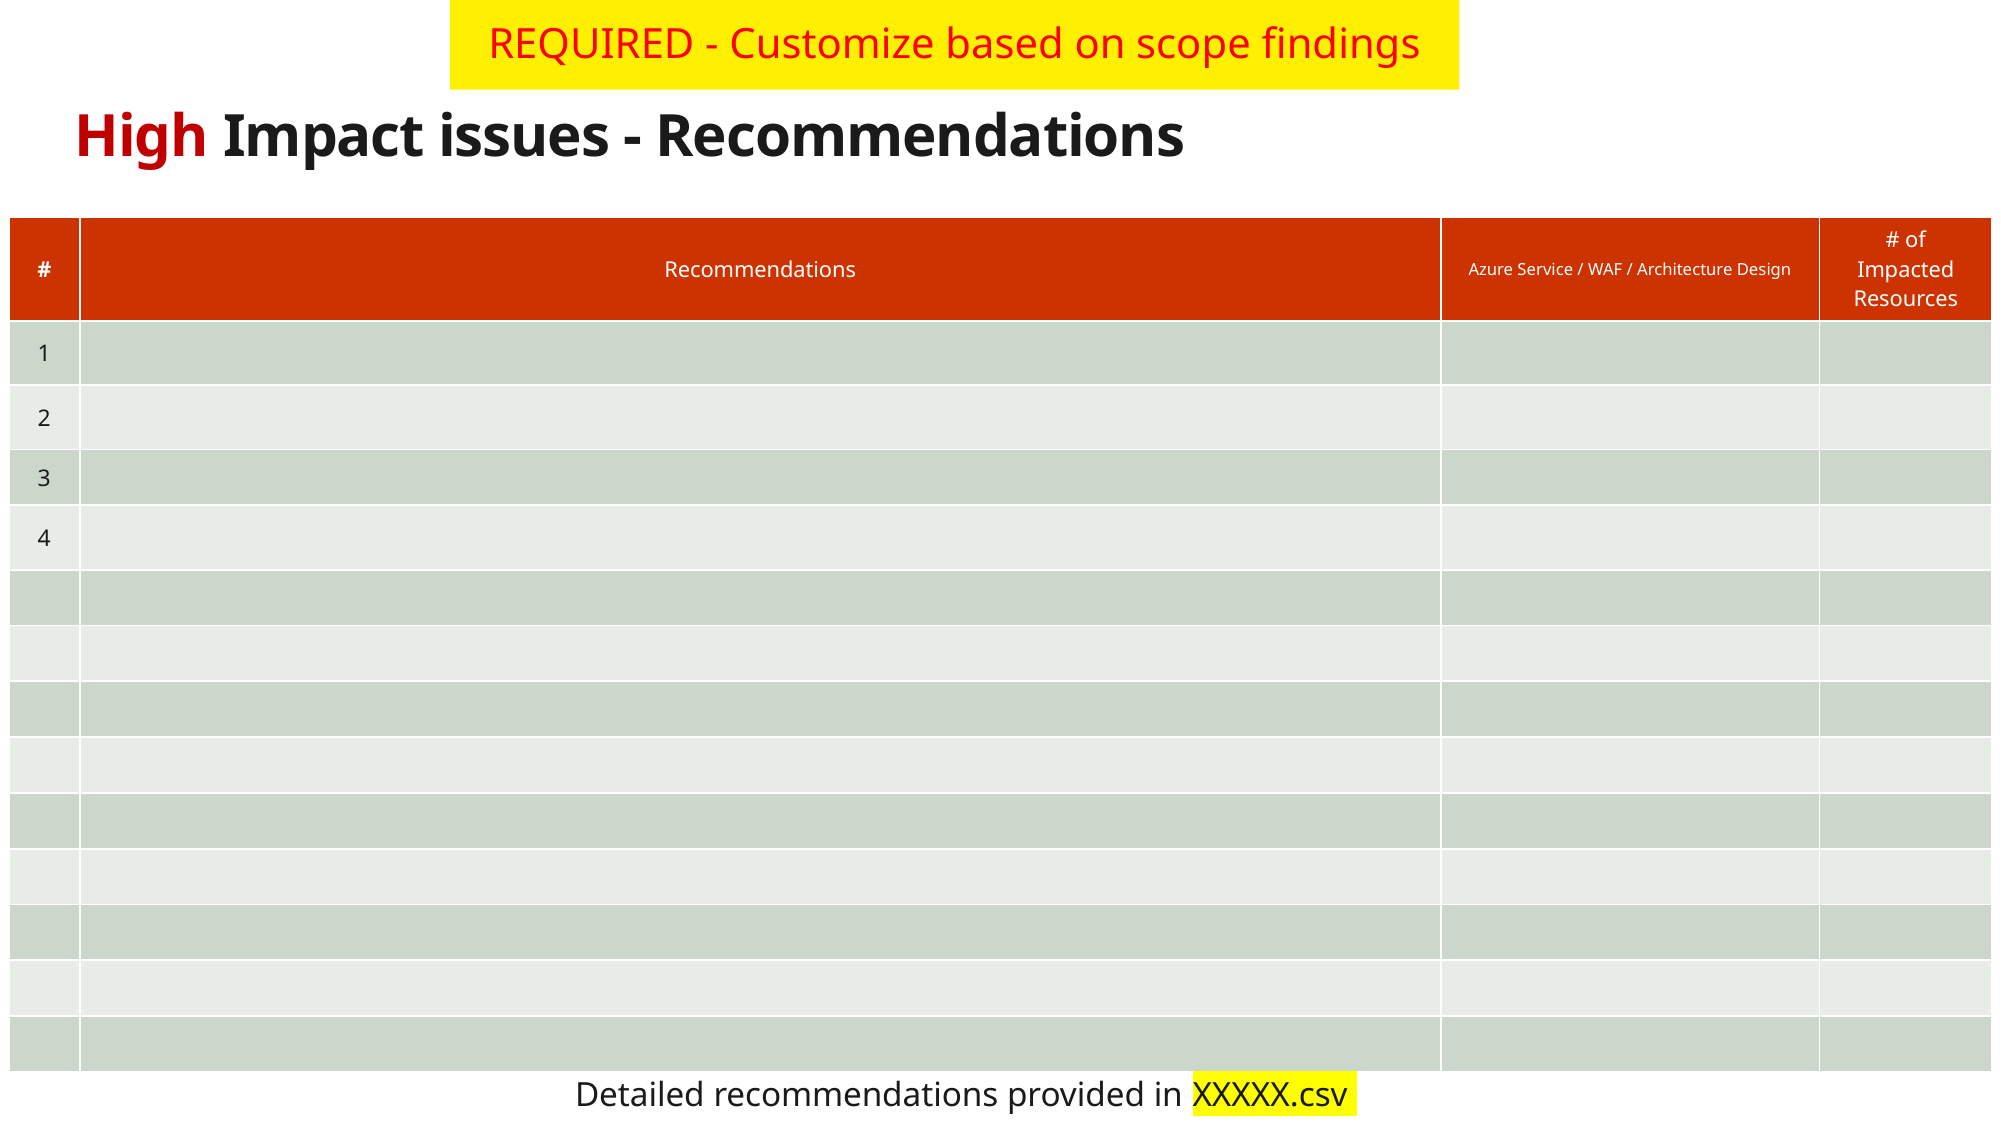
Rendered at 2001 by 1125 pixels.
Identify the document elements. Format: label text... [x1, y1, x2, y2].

table_cell [1820, 961, 1991, 1015]
table_cell [1442, 626, 1819, 680]
table_header Azure Service / WAF / Architecture Design [1442, 218, 1819, 320]
table_cell [10, 1017, 79, 1071]
table_cell [1442, 738, 1819, 792]
table_cell [10, 738, 79, 792]
table_cell [1442, 571, 1819, 625]
table_cell [1442, 961, 1819, 1015]
table_cell [81, 738, 1440, 792]
text_box Detailed recommendations provided in XXXXX.csv [575, 1073, 2000, 1114]
table_cell [1820, 794, 1991, 848]
table_header Recommendations [81, 218, 1440, 320]
table_cell [1442, 850, 1819, 904]
table_cell [1442, 506, 1819, 569]
title High Impact issues - Recommendations [74, 101, 1930, 170]
table_cell [10, 961, 79, 1015]
table_cell [81, 1017, 1440, 1071]
table_cell 3 [10, 450, 79, 504]
table_cell 4 [10, 506, 79, 569]
table_cell 1 [10, 322, 79, 384]
table_cell [10, 626, 79, 680]
table_cell [1820, 506, 1991, 569]
table_cell 2 [10, 386, 79, 449]
table_cell [81, 626, 1440, 680]
table_cell [10, 850, 79, 904]
table_cell [1820, 386, 1991, 449]
table_cell [1820, 850, 1991, 904]
table_cell [10, 794, 79, 848]
table_cell [1820, 626, 1991, 680]
table_cell [1820, 905, 1991, 959]
table_cell [81, 961, 1440, 1015]
table_cell [81, 322, 1440, 384]
text_box REQUIRED - Customize based on scope findings [449, 0, 1460, 90]
table_header # of Impacted Resources [1820, 218, 1991, 320]
table_header # [10, 218, 79, 320]
table_cell [1820, 571, 1991, 625]
table_cell [81, 506, 1440, 569]
table_cell [1442, 386, 1819, 449]
table_cell [81, 450, 1440, 504]
table_cell [1442, 450, 1819, 504]
table_cell [10, 571, 79, 625]
table_cell [1820, 322, 1991, 384]
table_cell [81, 794, 1440, 848]
table_cell [1820, 682, 1991, 736]
table_cell [81, 386, 1440, 449]
table_cell [1442, 682, 1819, 736]
table_cell [1442, 1017, 1819, 1071]
table_cell [1442, 794, 1819, 848]
table_cell [81, 571, 1440, 625]
table_cell [81, 905, 1440, 959]
table_cell [1820, 1017, 1991, 1071]
table_cell [1820, 450, 1991, 504]
table_cell [1820, 738, 1991, 792]
table_cell [1442, 322, 1819, 384]
table_cell [81, 850, 1440, 904]
table_cell [1442, 905, 1819, 959]
table_cell [81, 682, 1440, 736]
table_cell [10, 905, 79, 959]
table_cell [10, 682, 79, 736]
